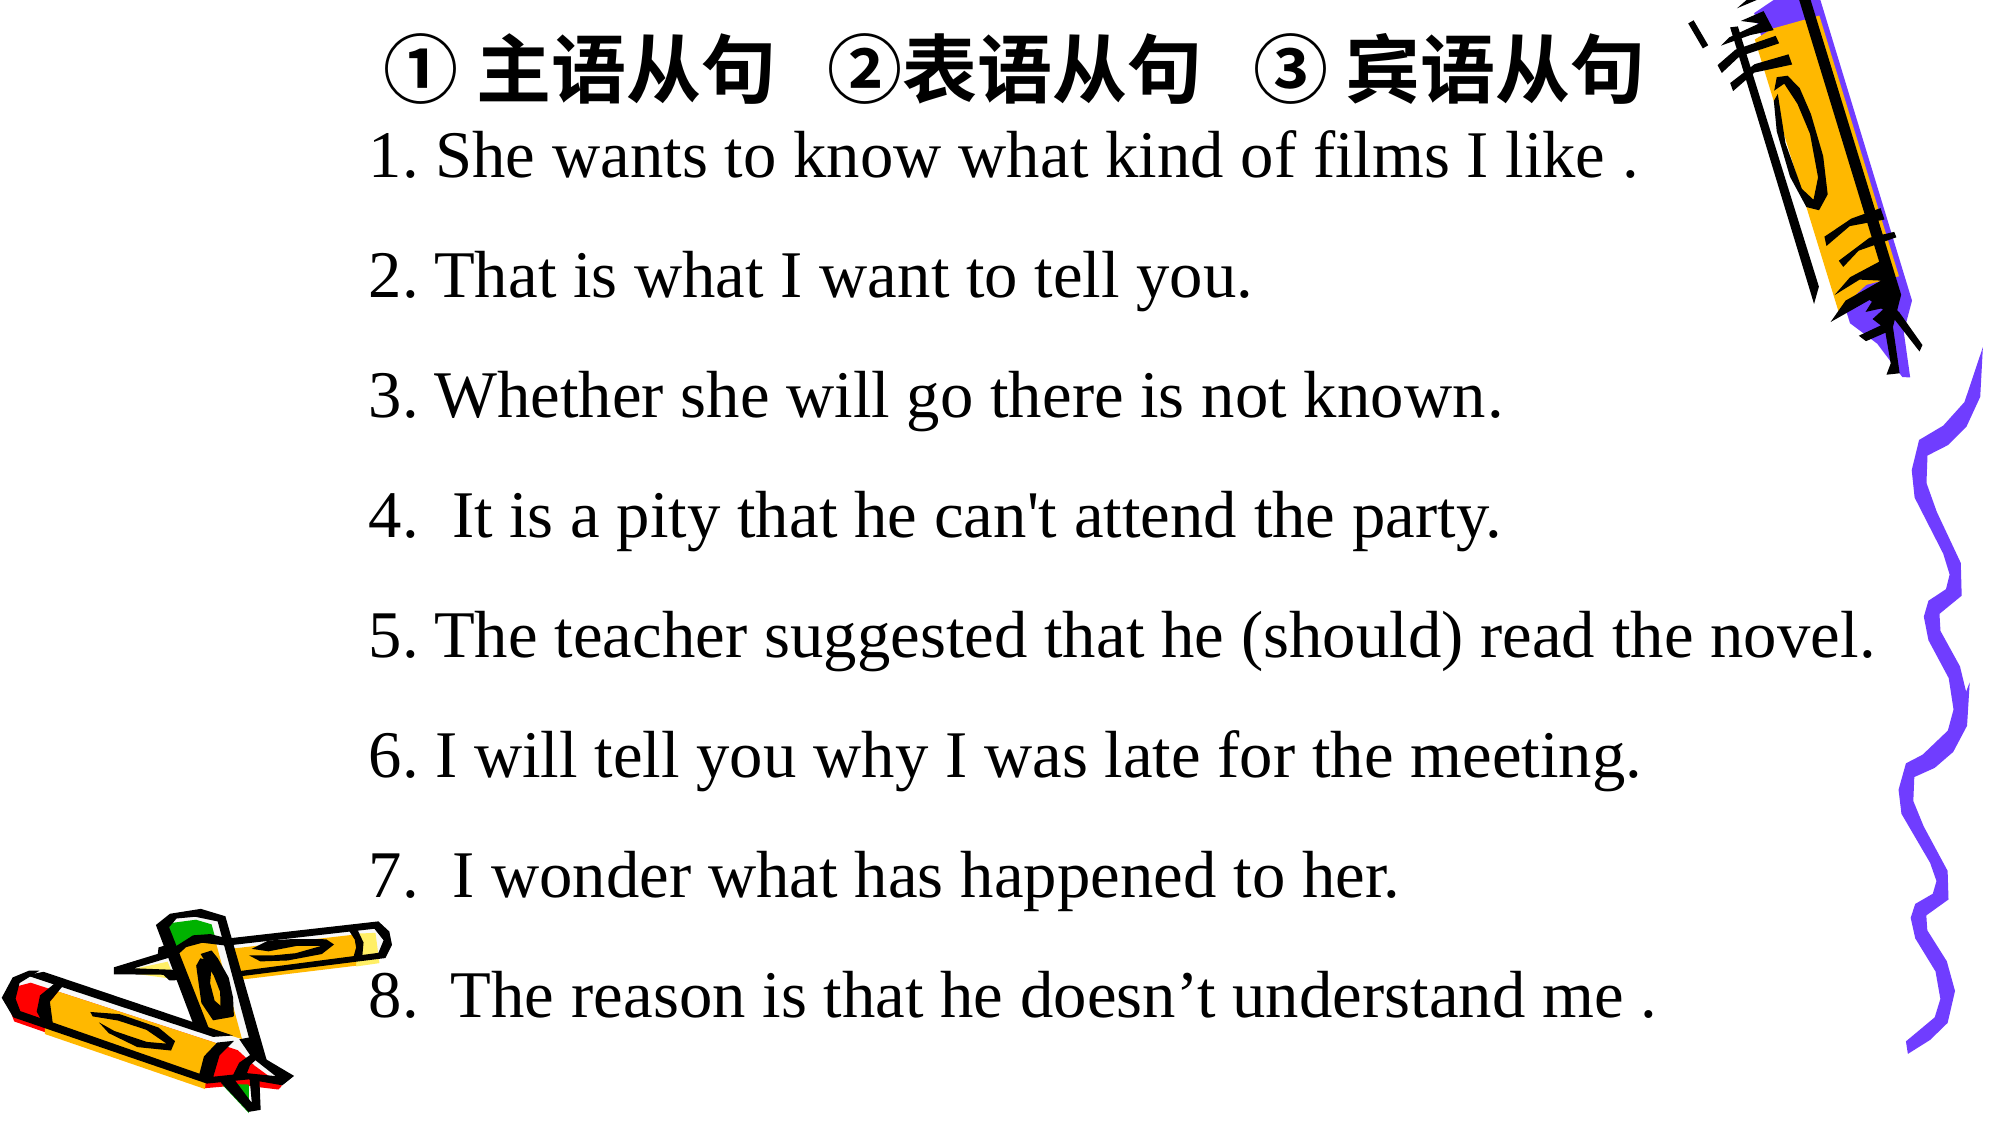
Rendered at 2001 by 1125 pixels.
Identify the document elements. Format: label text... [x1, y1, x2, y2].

text_box 1. She wants to know what kind of films I like . 2. That is what I want to tell you. 3. Whether she will go there is not known. 4. It is a pity that he can't attend the party. 5. The teacher suggested that he (should) read the novel. 6. I will tell you why I was late for the meeting. 7. I wonder what has happened to her. 8. The reason is that he doesn’t understand me . [353, 0, 2000, 1039]
text_box ①主语从句 ②表语从句 ③ 宾语从句 [368, 14, 1661, 120]
